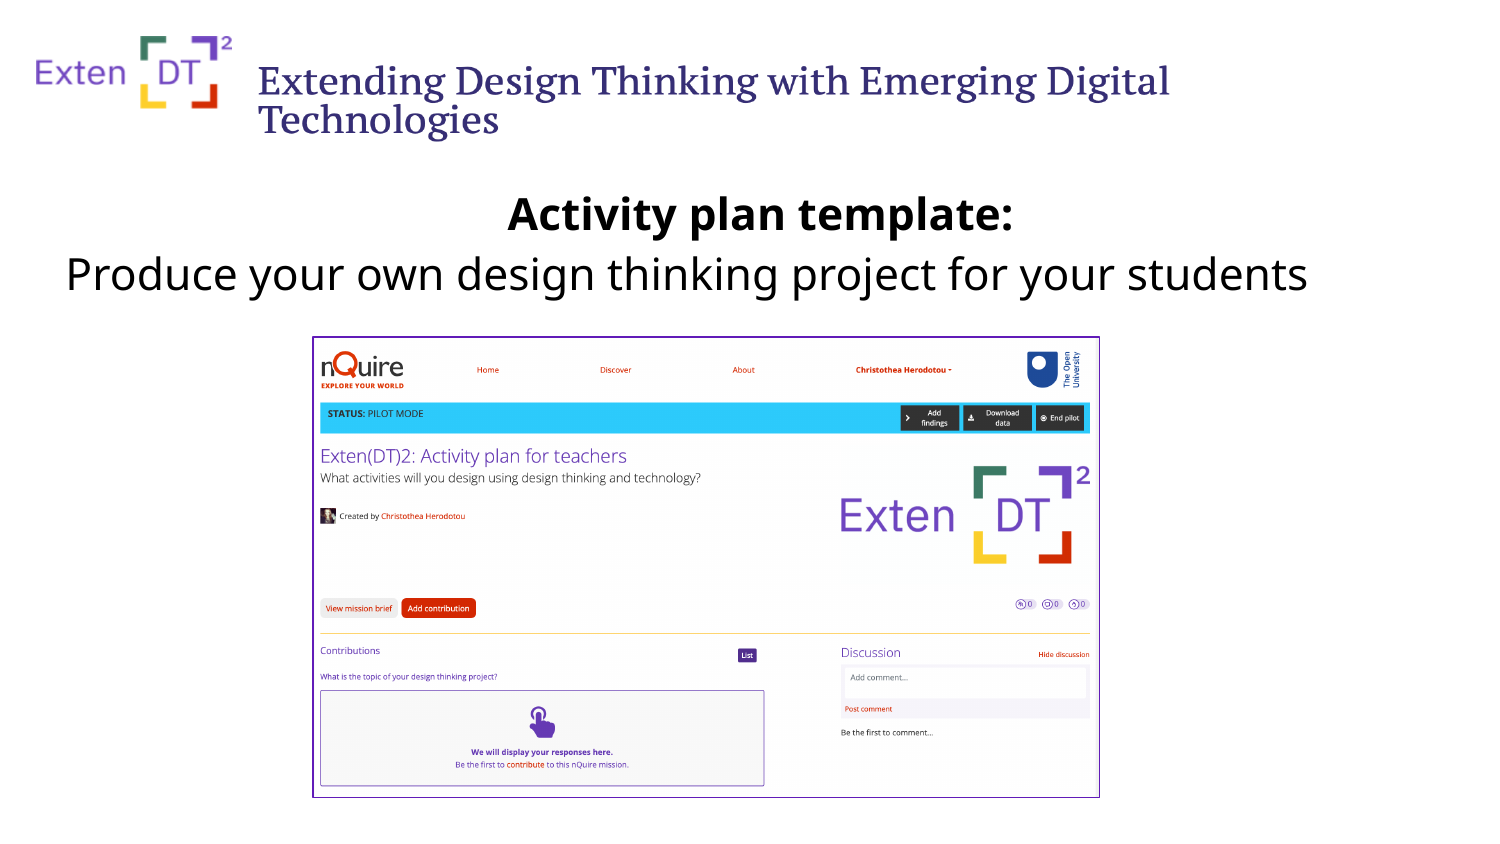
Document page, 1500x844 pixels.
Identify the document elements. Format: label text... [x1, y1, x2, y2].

picture [313, 337, 1100, 797]
picture [0, 0, 1205, 171]
title Activity plan template: Produce your own design thinking project for your students [50, 170, 1484, 318]
